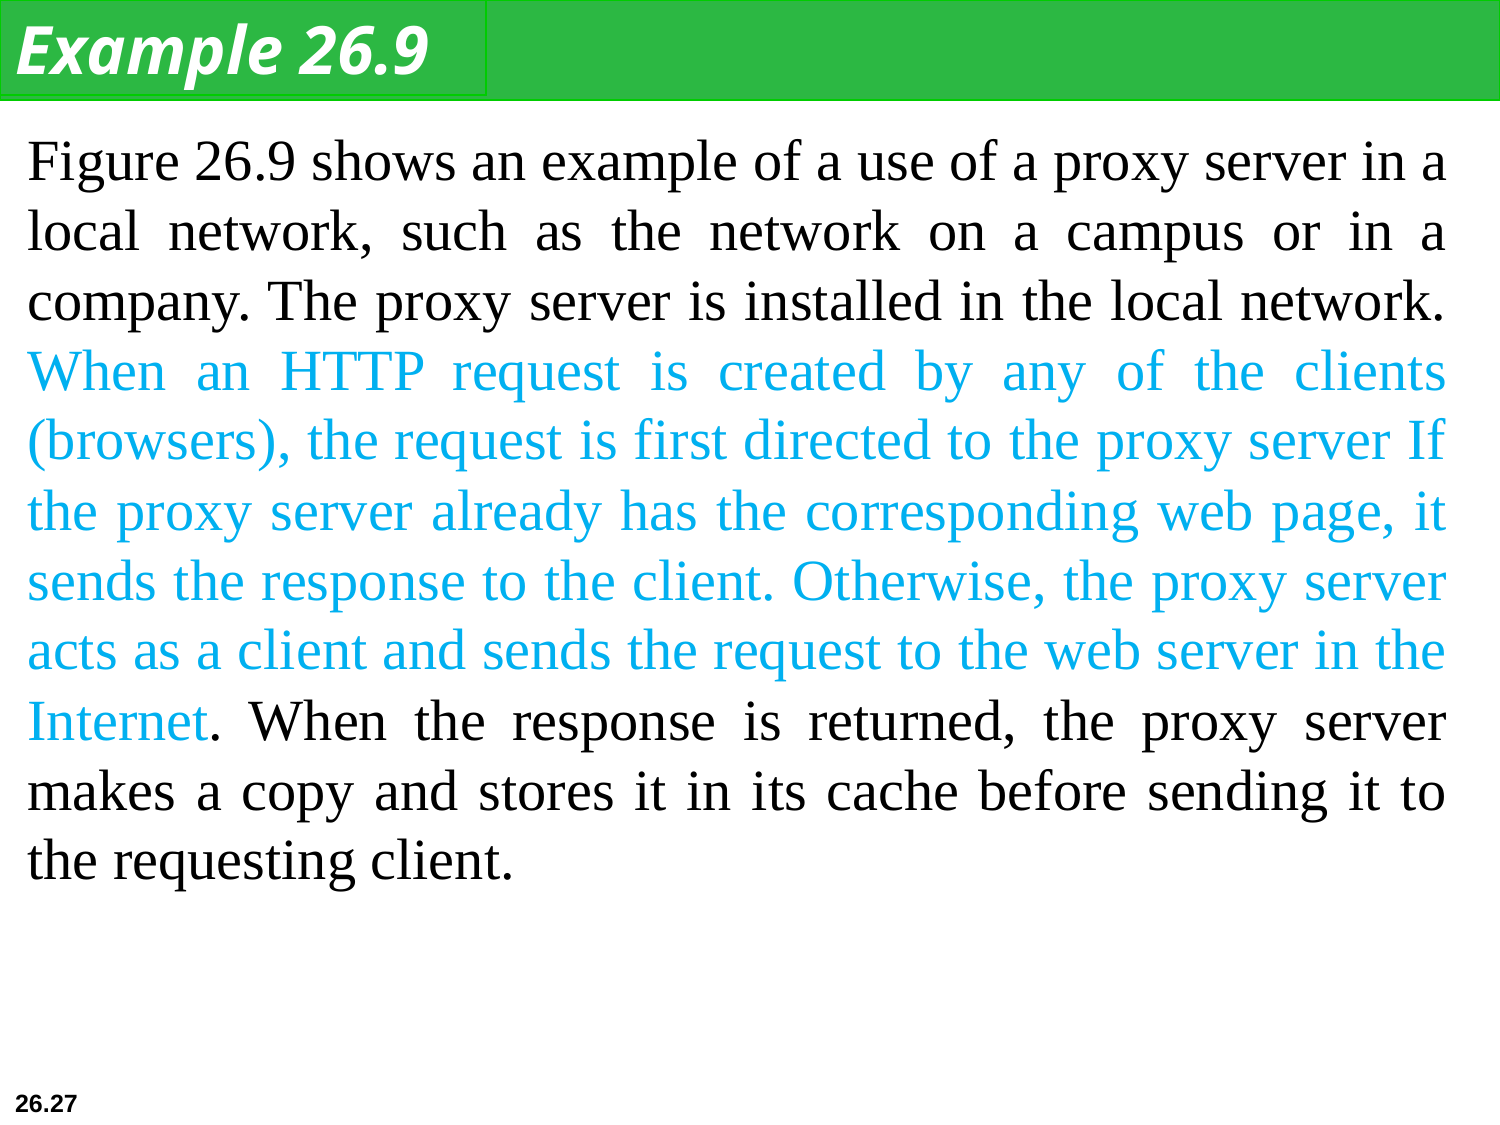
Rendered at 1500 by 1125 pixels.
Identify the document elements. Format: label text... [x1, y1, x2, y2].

text_box Figure 26.9 shows an example of a use of a proxy server in a local network, such as the network on a campus or in a company. The proxy server is installed in the local network. When an HTTP request is created by any of the clients (browsers), the request is first directed to the proxy server If the proxy server already has the corresponding web page, it sends the response to the client. Otherwise, the proxy server acts as a client and sends the request to the web server in the Internet. When the response is returned, the proxy server makes a copy and stores it in its cache before sending it to the requesting client. [12, 114, 1463, 900]
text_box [0, 0, 1500, 101]
text_box 26.27 [0, 1049, 313, 1125]
